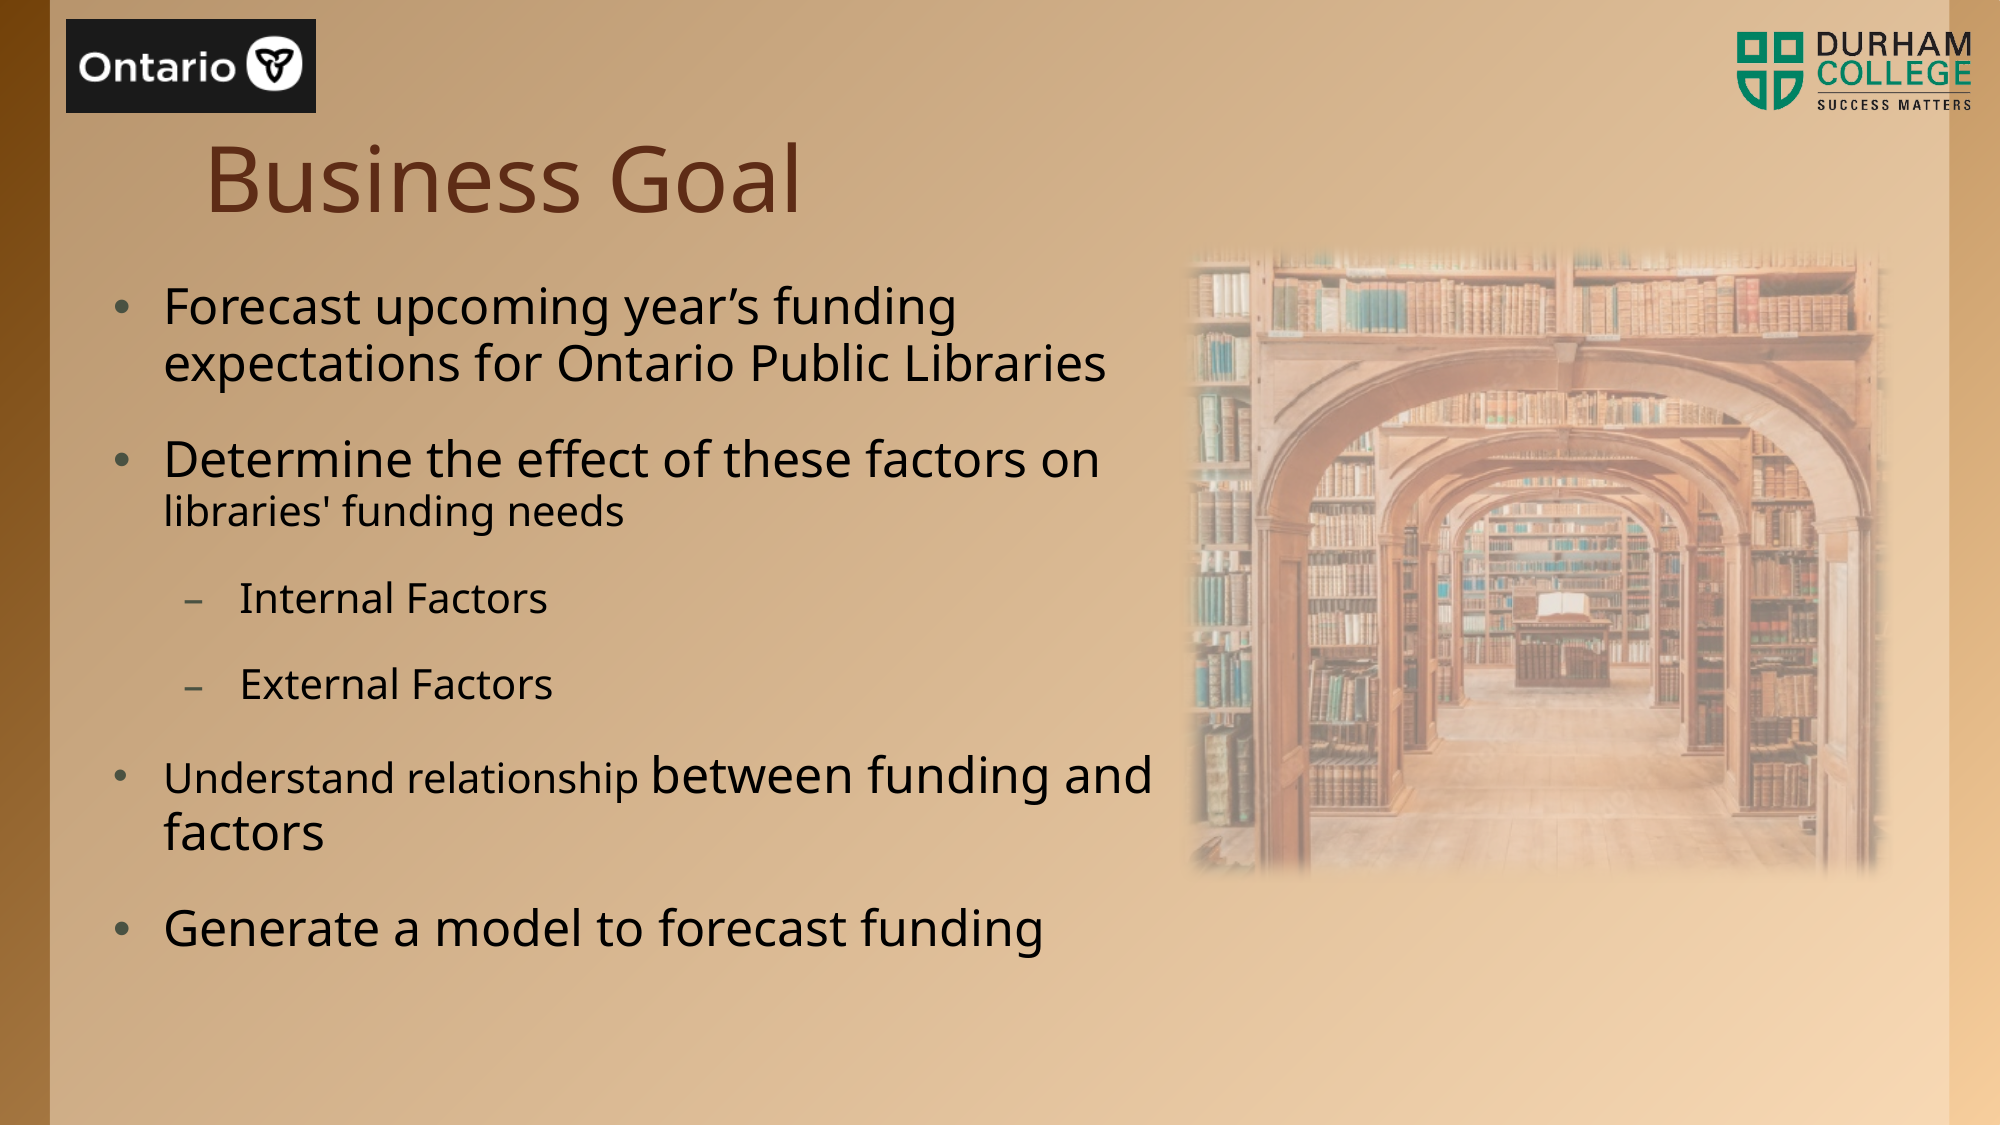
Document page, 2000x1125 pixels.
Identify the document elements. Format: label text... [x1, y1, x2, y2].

picture [66, 19, 183, 113]
list Forecast upcoming year’s funding expectations for Ontario Public Libraries Determine the effect of these factors on libraries' funding needs Internal Factors External Factors Understand relationship between funding and factors Generate a model to forecast funding [93, 268, 1179, 1087]
title Business Goal [183, 12, 1850, 242]
picture [1708, 0, 2000, 152]
picture [1178, 241, 1894, 884]
